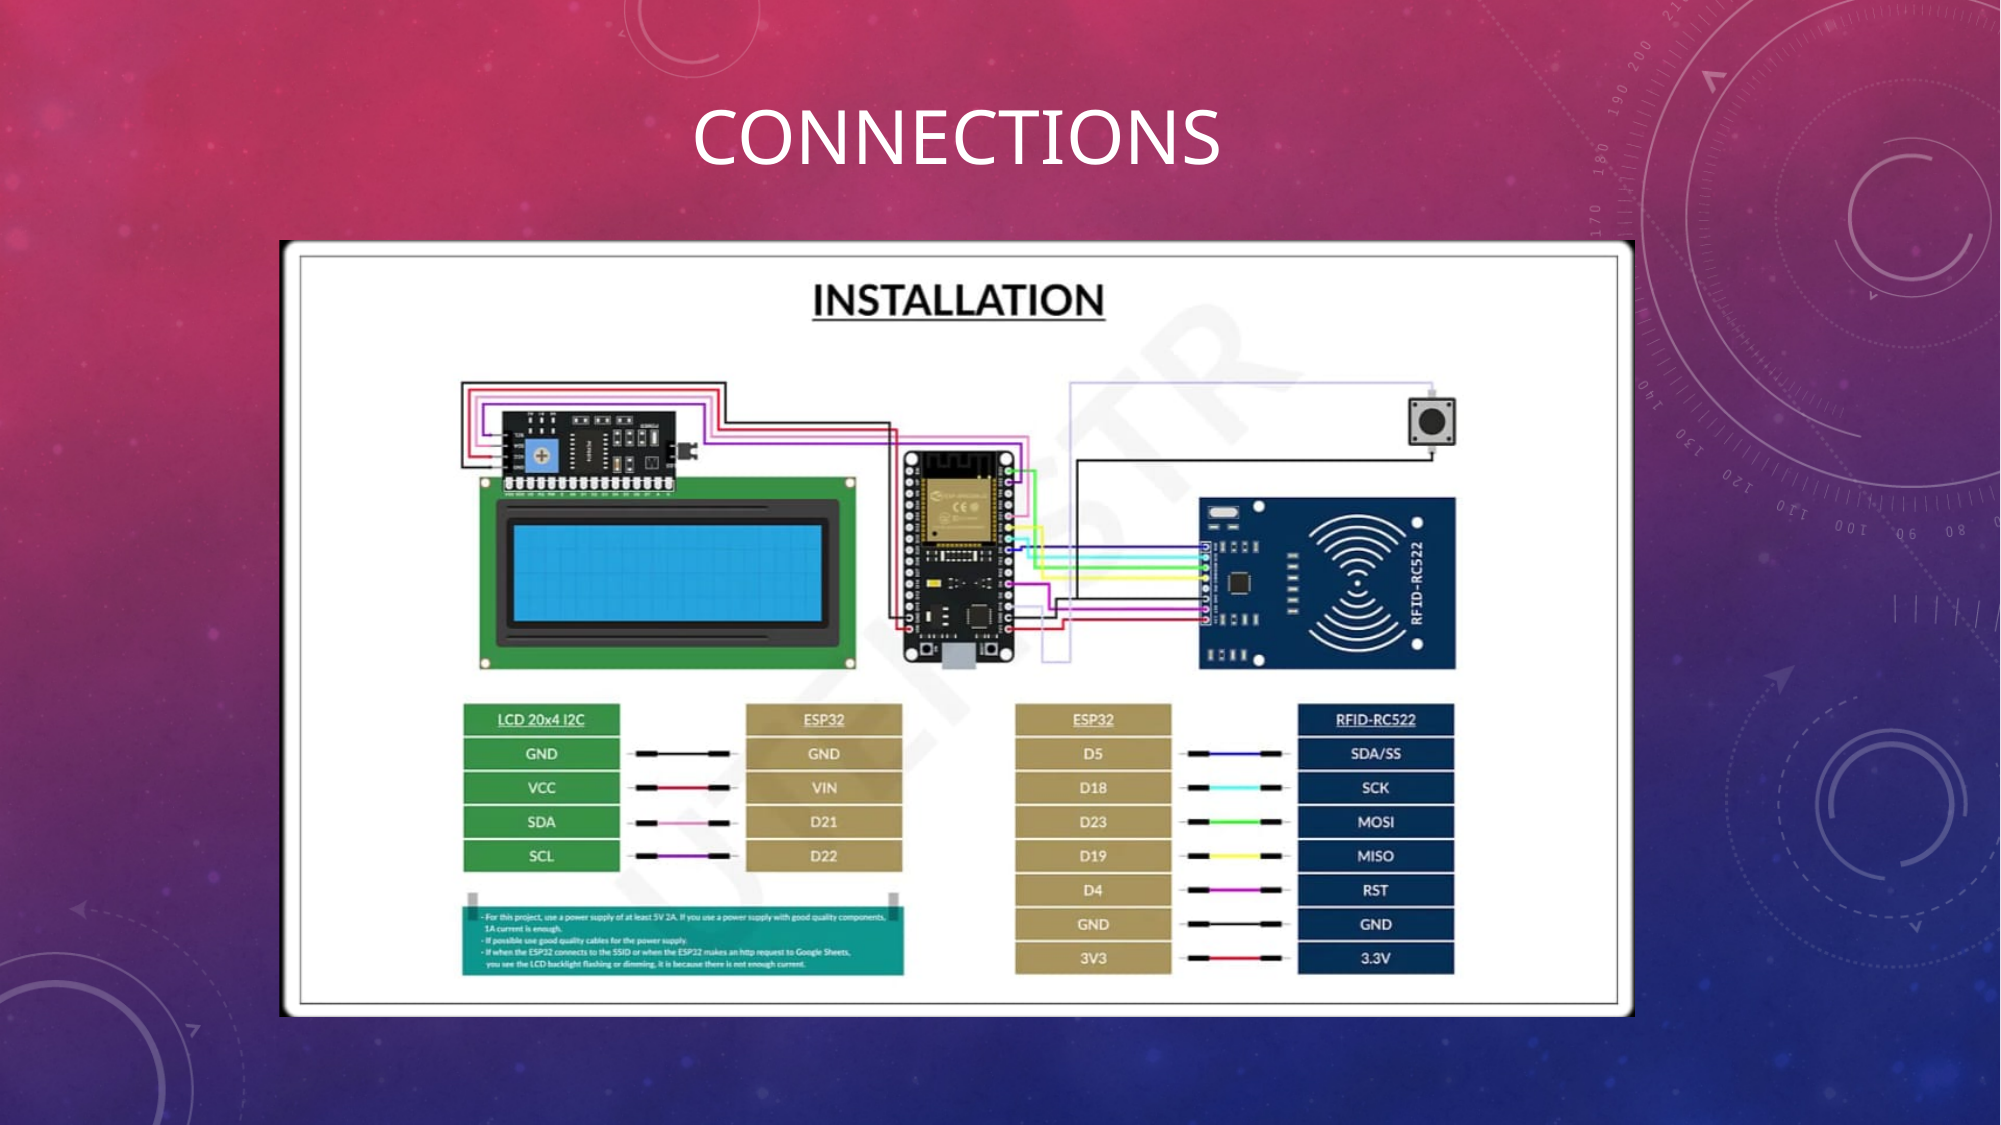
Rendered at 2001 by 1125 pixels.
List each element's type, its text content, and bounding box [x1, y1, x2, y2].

picture [0, 0, 2001, 1125]
title CONNECTIONS [126, 15, 1789, 255]
